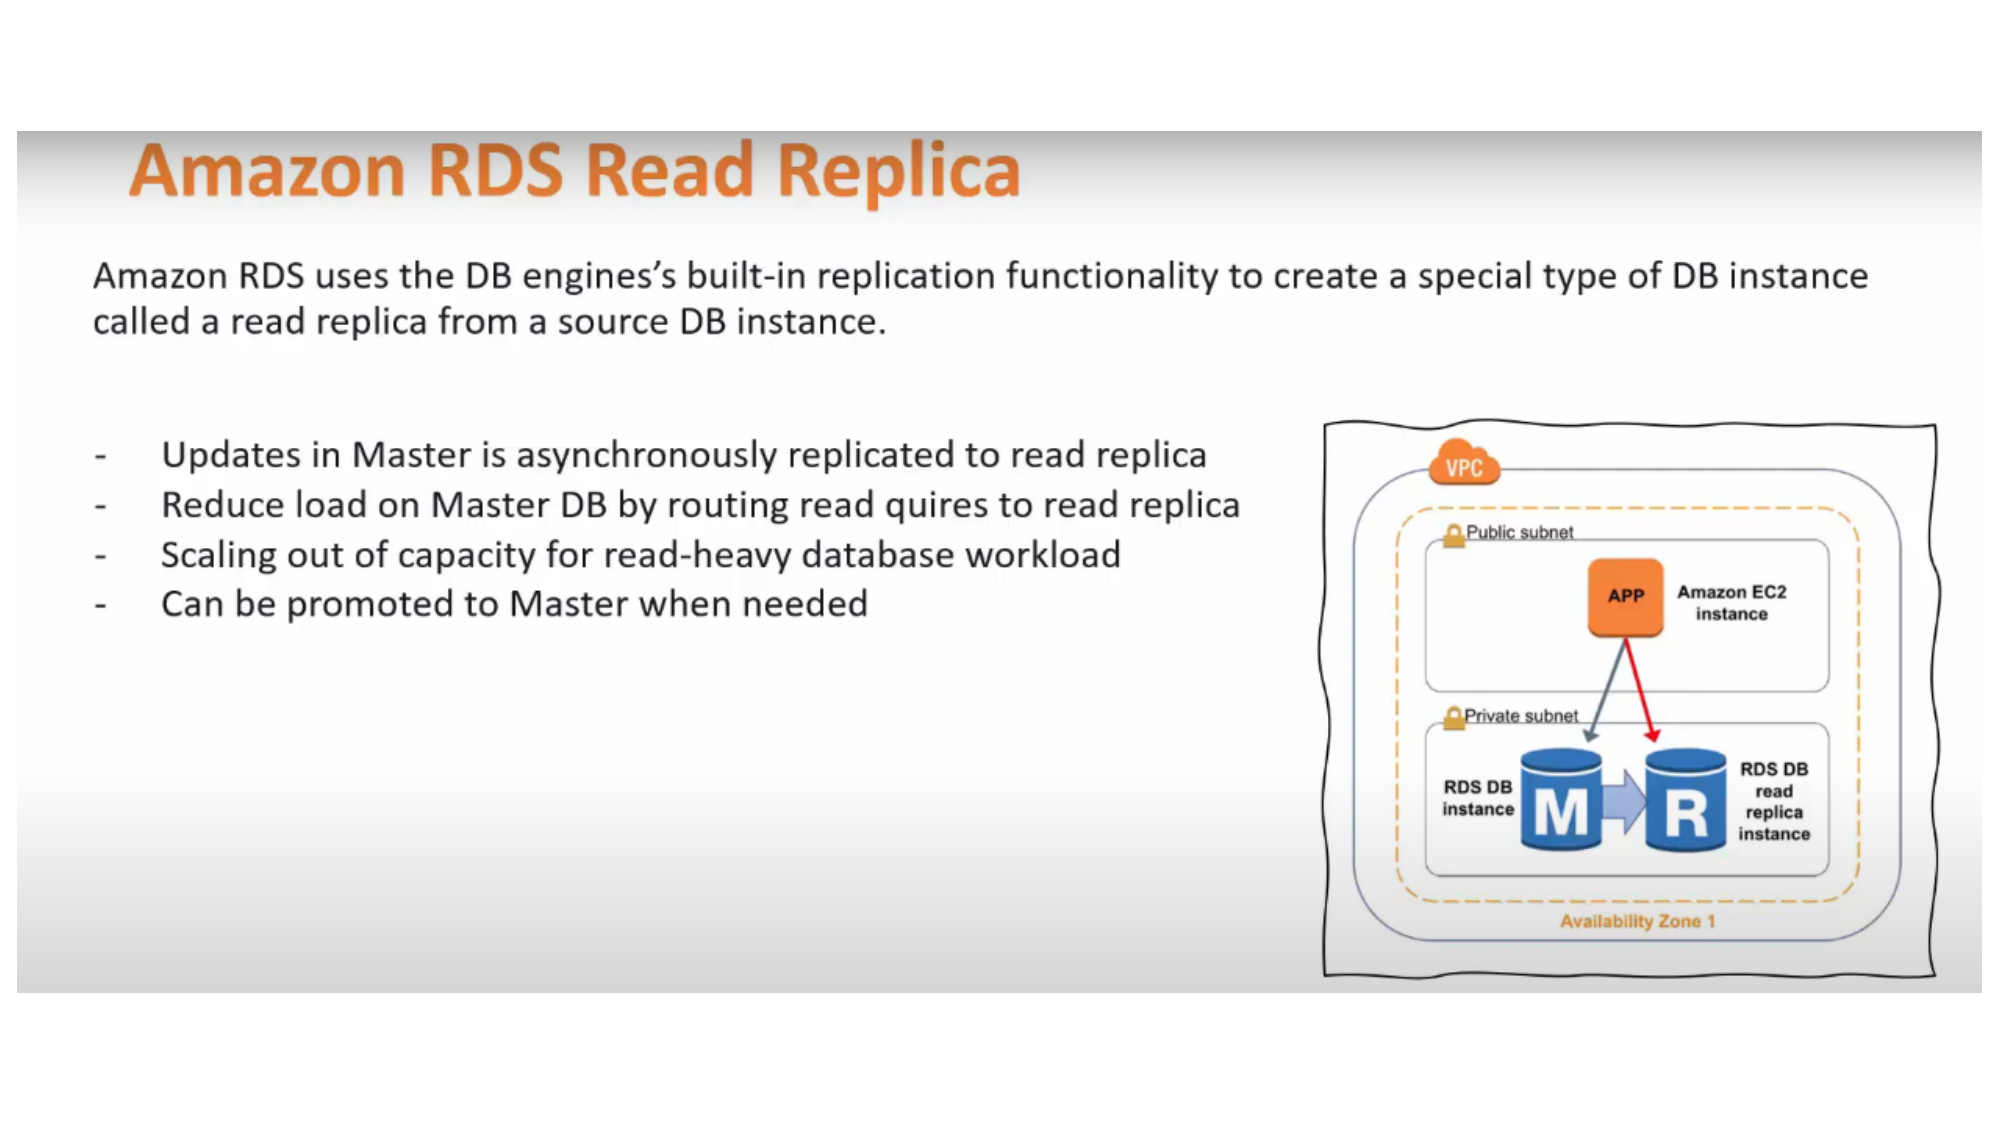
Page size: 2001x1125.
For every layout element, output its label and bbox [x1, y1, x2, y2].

picture [17, 131, 1982, 993]
